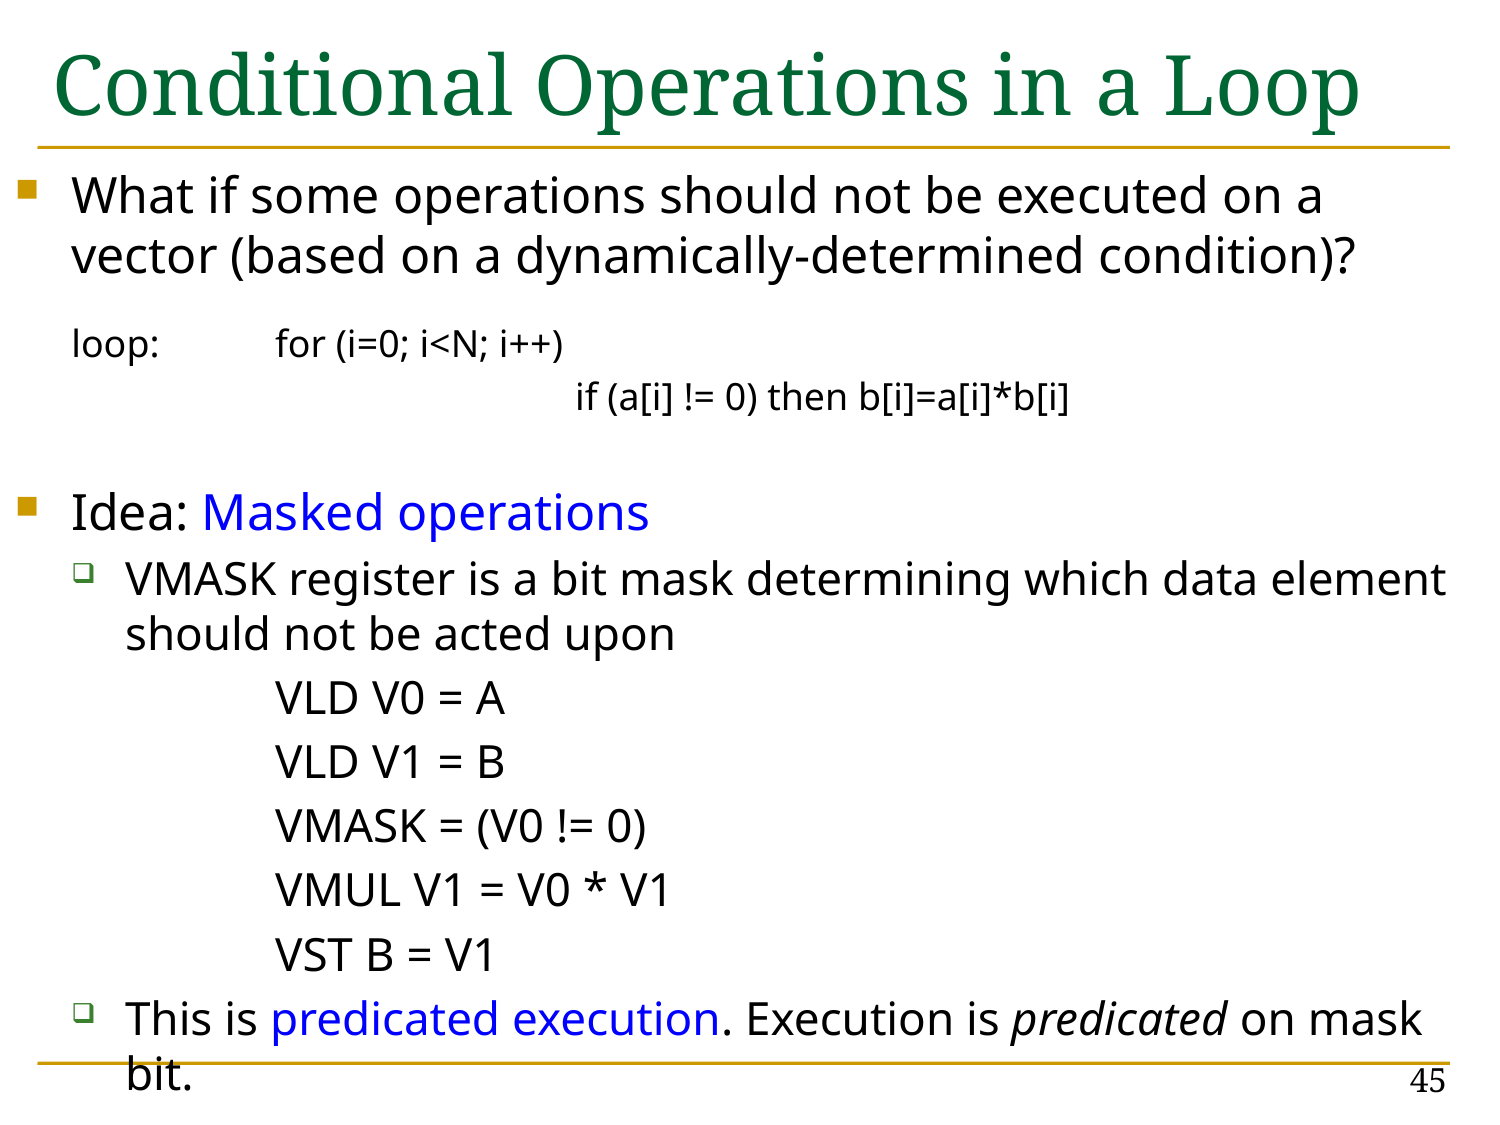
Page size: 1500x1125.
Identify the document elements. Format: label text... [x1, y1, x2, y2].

slide_number 45 [1111, 1036, 1462, 1112]
title Conditional Operations in a Loop [37, 24, 1450, 156]
list What if some operations should not be executed on a vector (based on a dynamically-determined condition)? loop: for (i=0; i<N; i++) if (a[i] != 0) then b[i]=a[i]*b[i] Idea: Masked operations VMASK register is a bit mask determining which data element should not be acted upon VLD V0 = A VLD V1 = B VMASK = (V0 != 0) VMUL V1 = V0 * V1 VST B = V1 This is predicated execution. Execution is predicated on mask bit. [0, 156, 1483, 1009]
